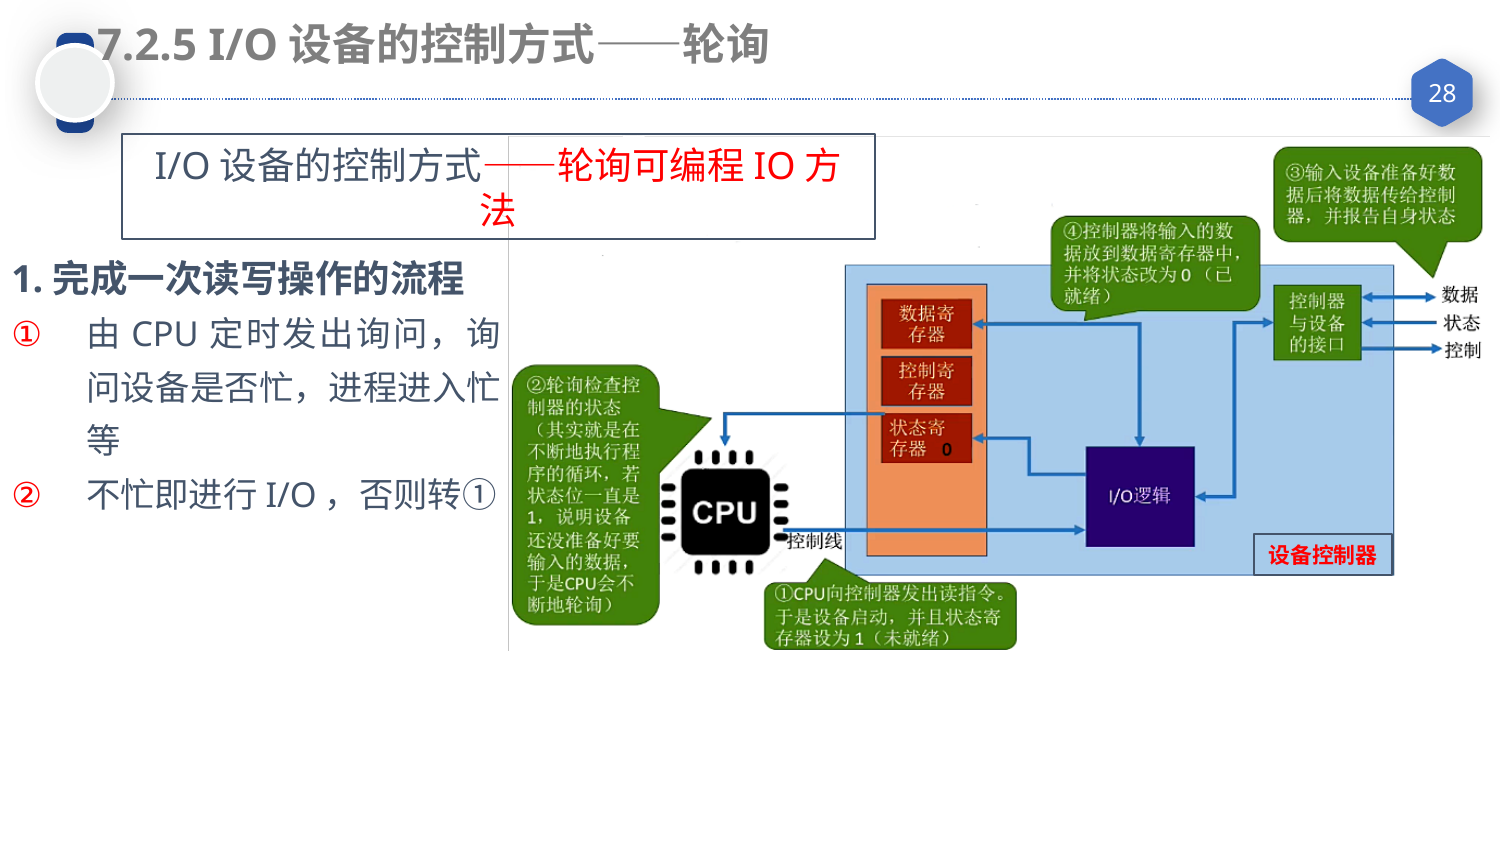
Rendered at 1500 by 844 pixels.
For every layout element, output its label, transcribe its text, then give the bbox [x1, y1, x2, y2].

text_box I/O设备的控制方式——轮询可编程IO方法 [121, 134, 499, 159]
text_box 7.2.5 I/O设备的控制方式——轮询 [82, 9, 947, 77]
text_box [0, 159, 499, 651]
picture [499, 134, 1490, 651]
